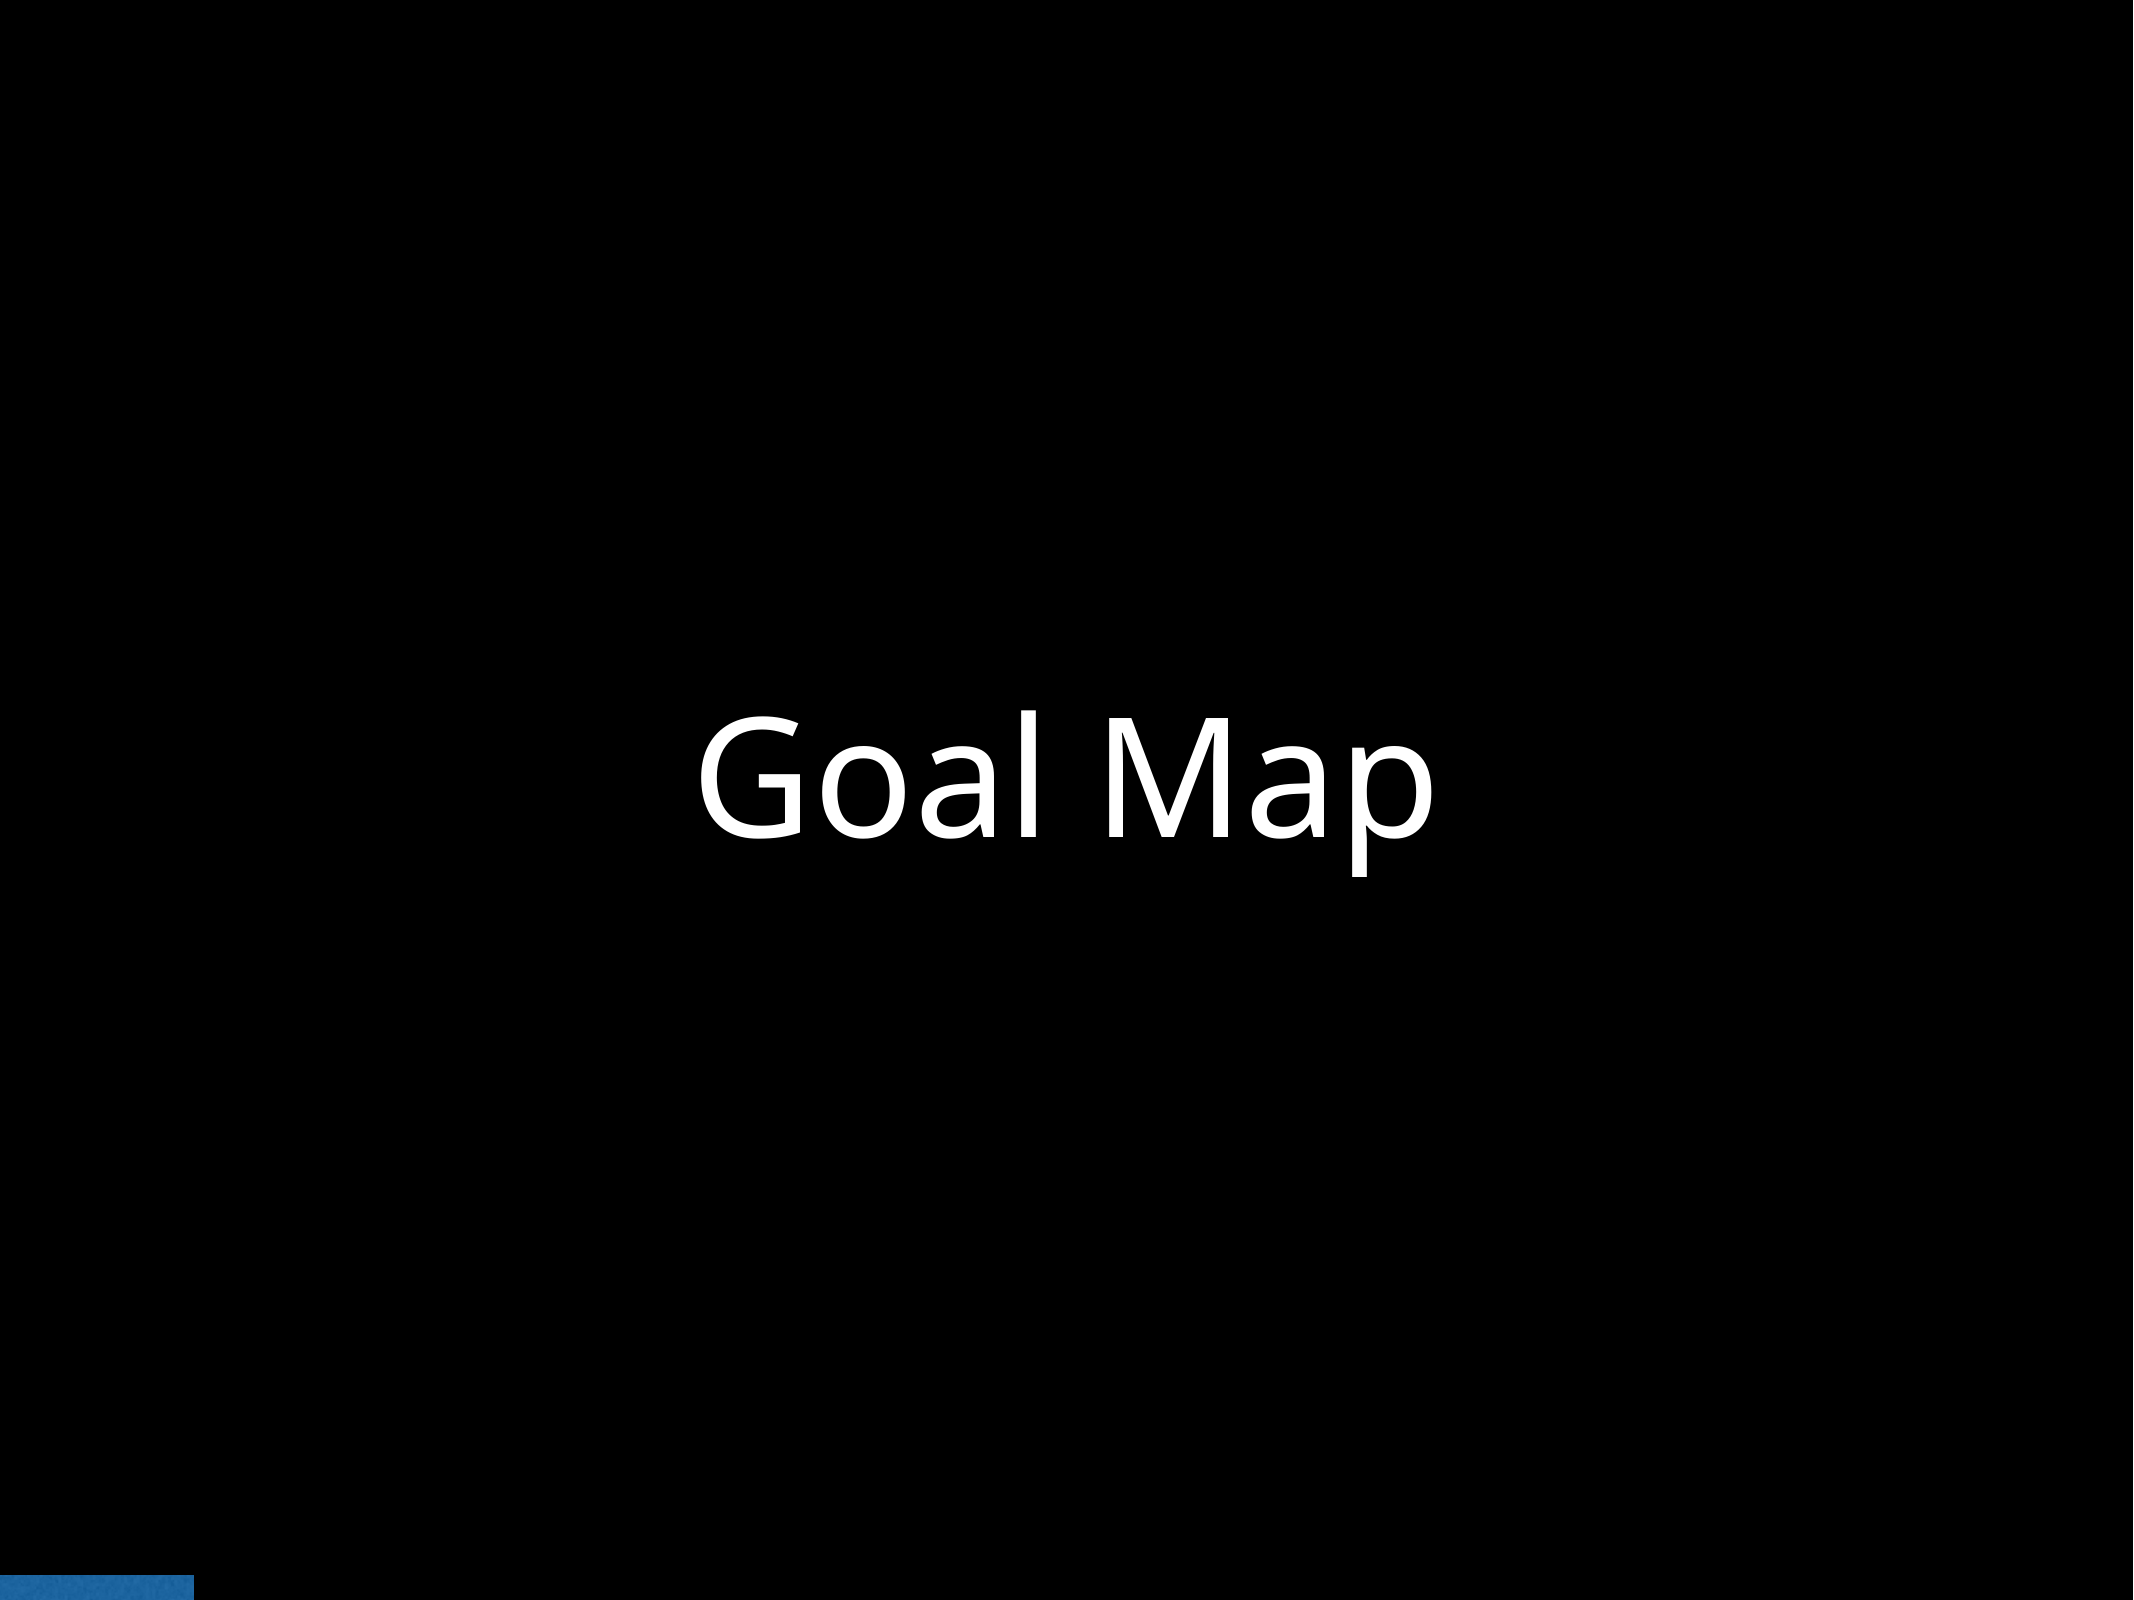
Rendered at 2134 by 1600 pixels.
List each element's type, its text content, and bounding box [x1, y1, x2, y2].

text_box [0, 1575, 194, 1600]
title Goal Map [155, 593, 1978, 949]
